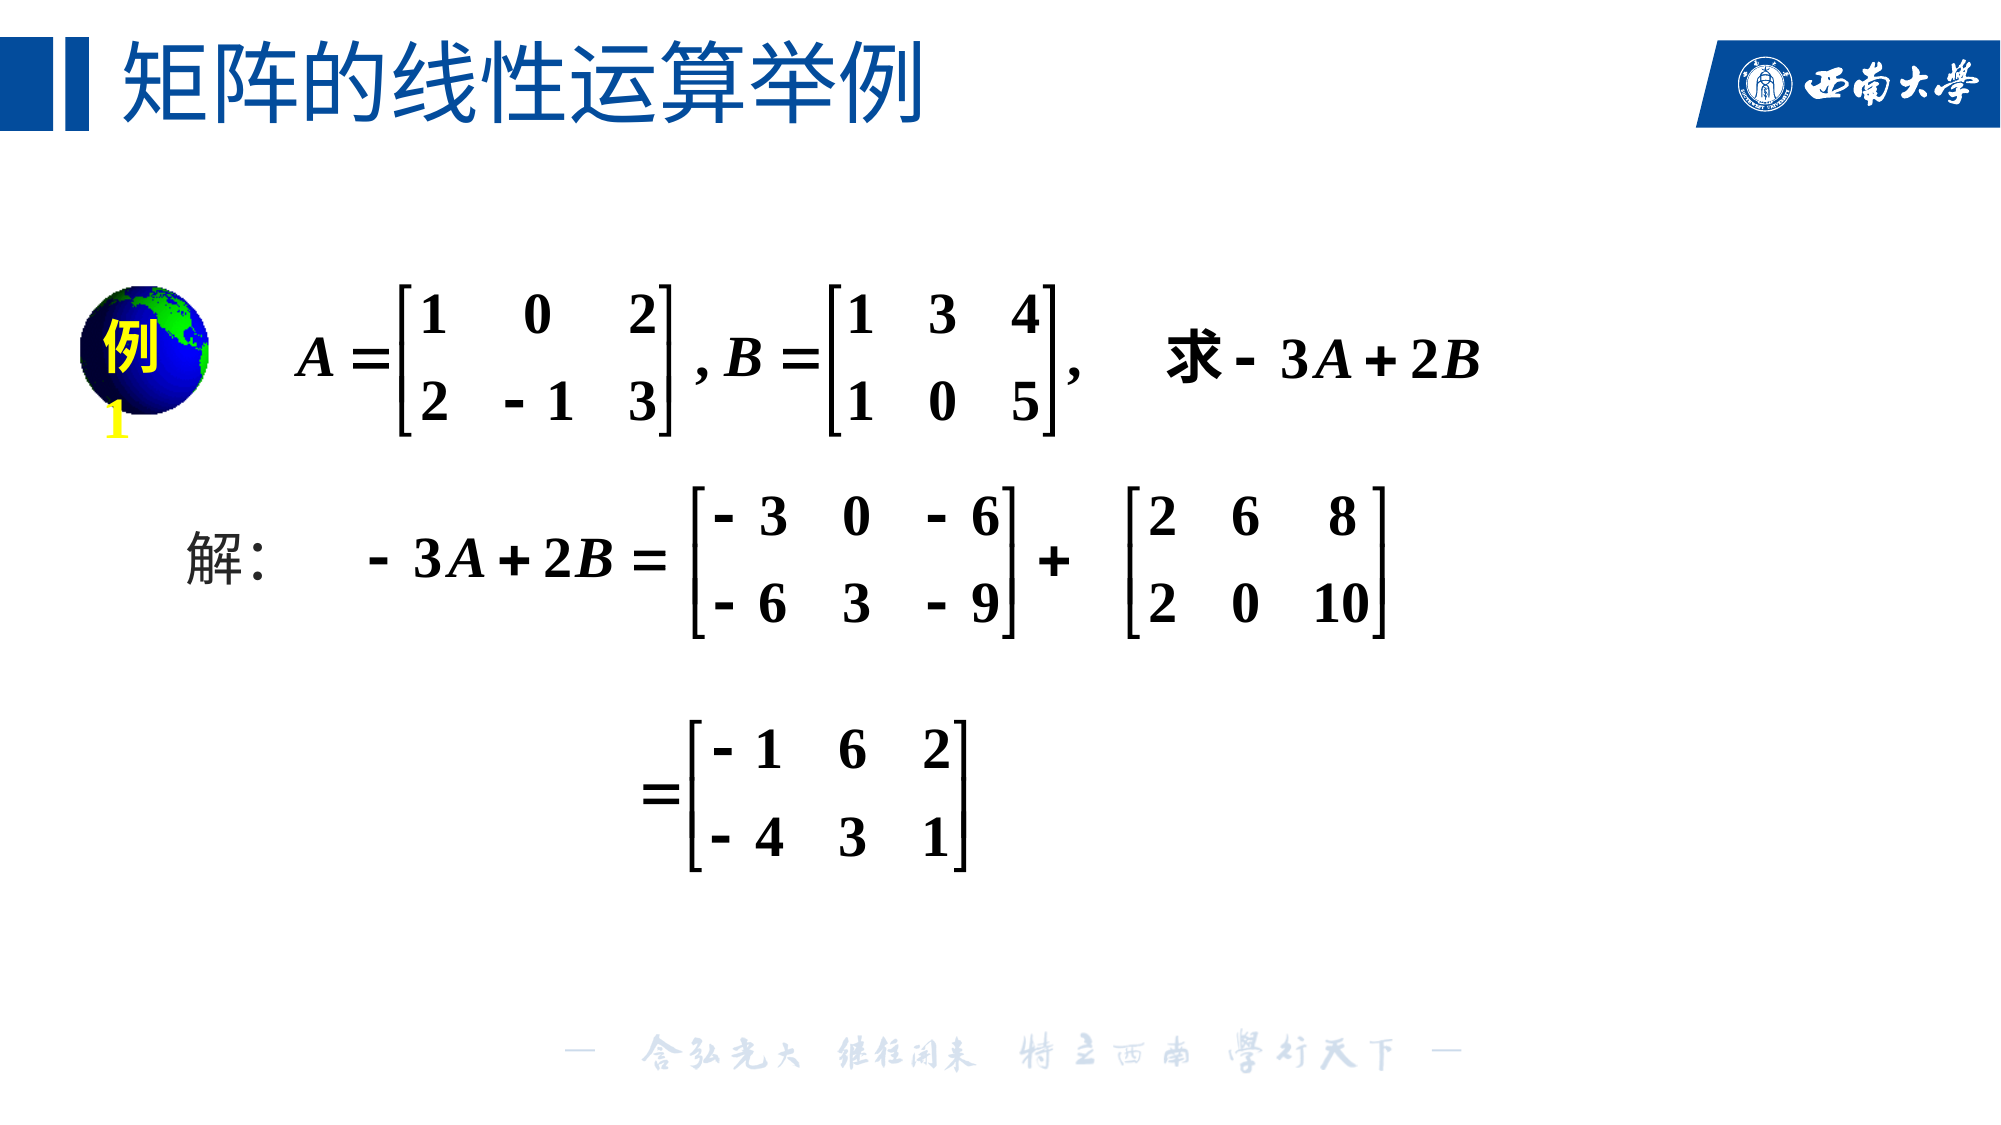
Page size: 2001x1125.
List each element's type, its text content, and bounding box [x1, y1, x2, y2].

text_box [79, 285, 210, 416]
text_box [685, 482, 1075, 643]
title 矩阵的线性运算举例 [108, 31, 1697, 145]
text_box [1165, 325, 1486, 389]
text_box 解： [170, 514, 317, 600]
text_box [1120, 482, 1400, 643]
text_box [365, 531, 666, 584]
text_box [634, 715, 981, 876]
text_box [289, 280, 1086, 441]
